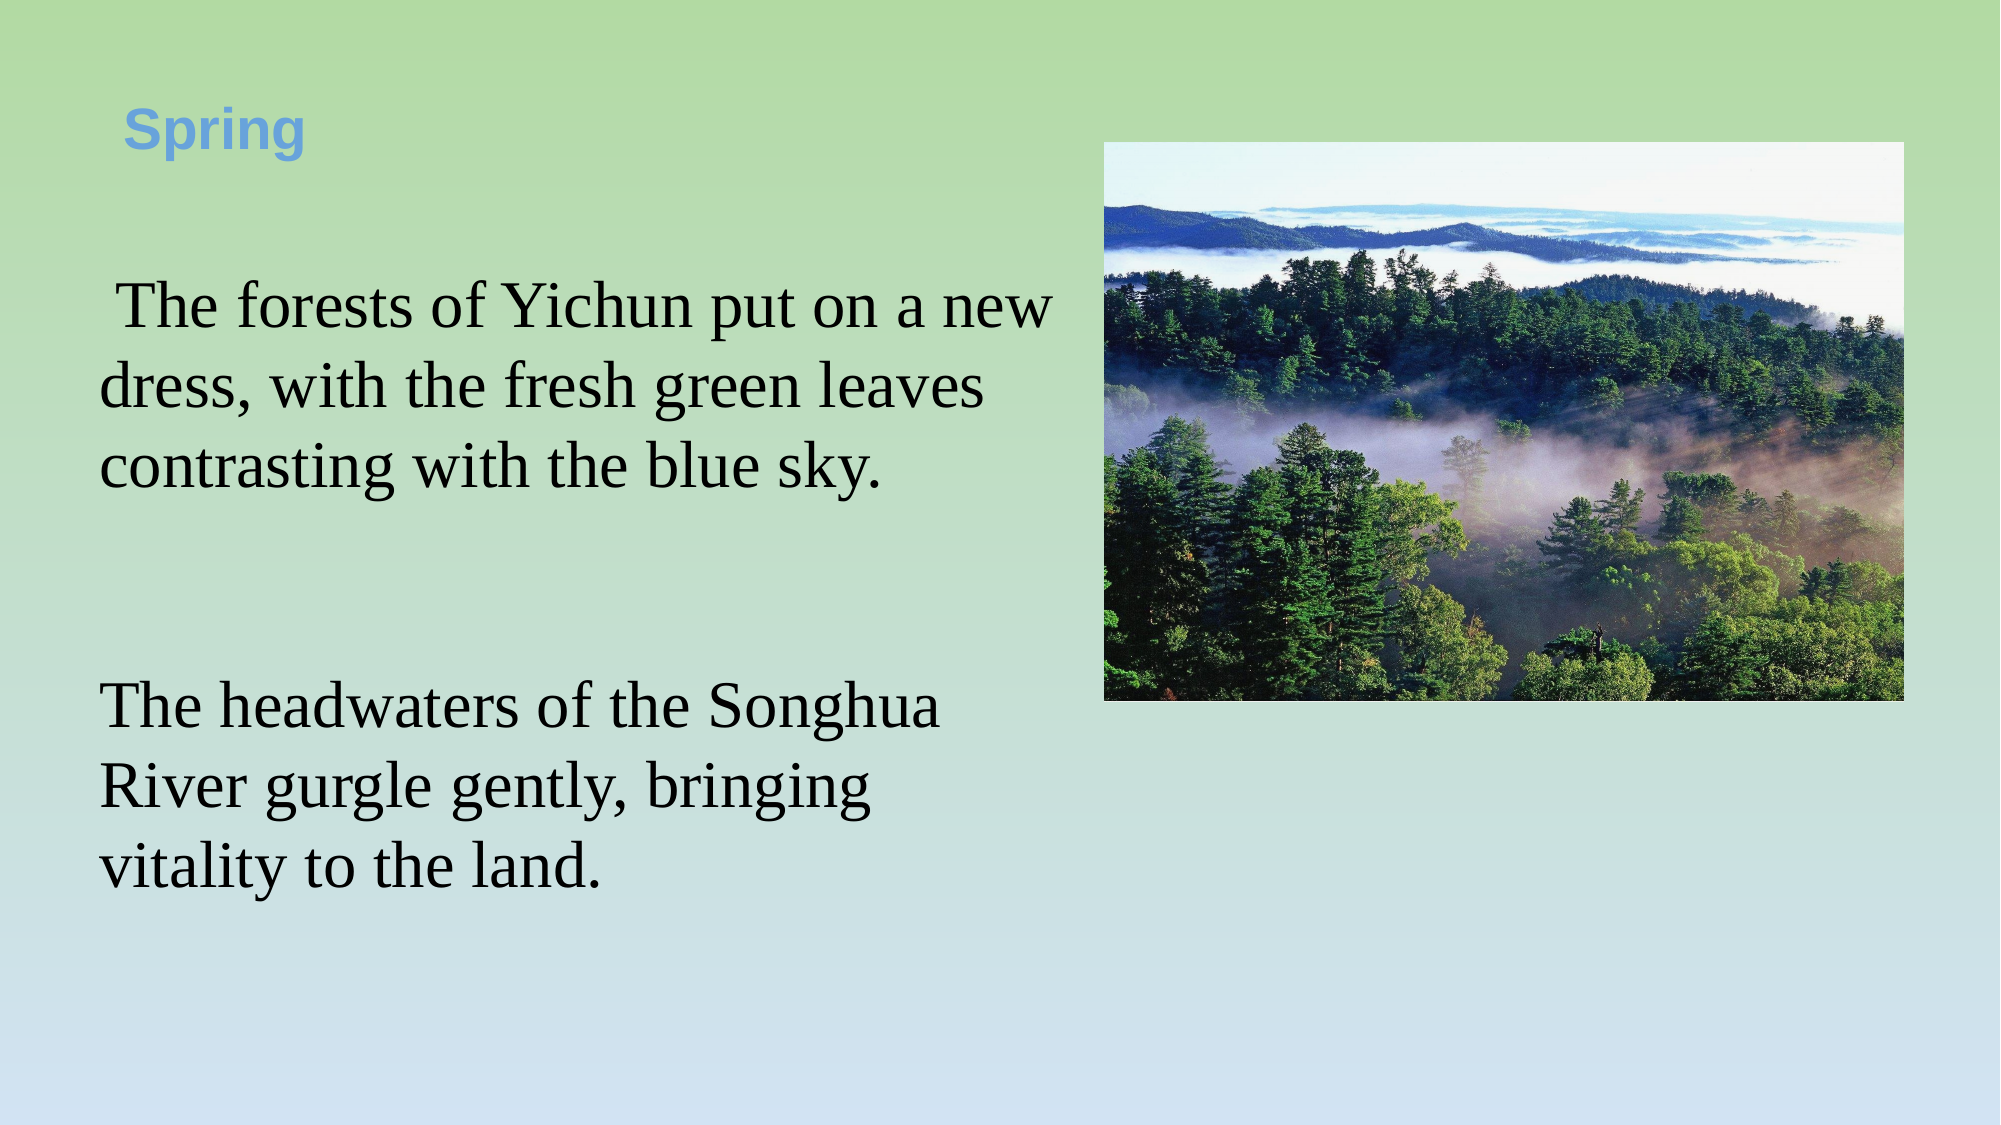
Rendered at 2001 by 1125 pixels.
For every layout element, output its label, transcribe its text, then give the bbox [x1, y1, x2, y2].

text_box The forests of Yichun put on a new dress, with the fresh green leaves contrasting with the blue sky. The headwaters of the Songhua River gurgle gently, bringing vitality to the land. [84, 253, 1085, 908]
picture [1104, 142, 1904, 702]
title Spring [108, 0, 1890, 169]
